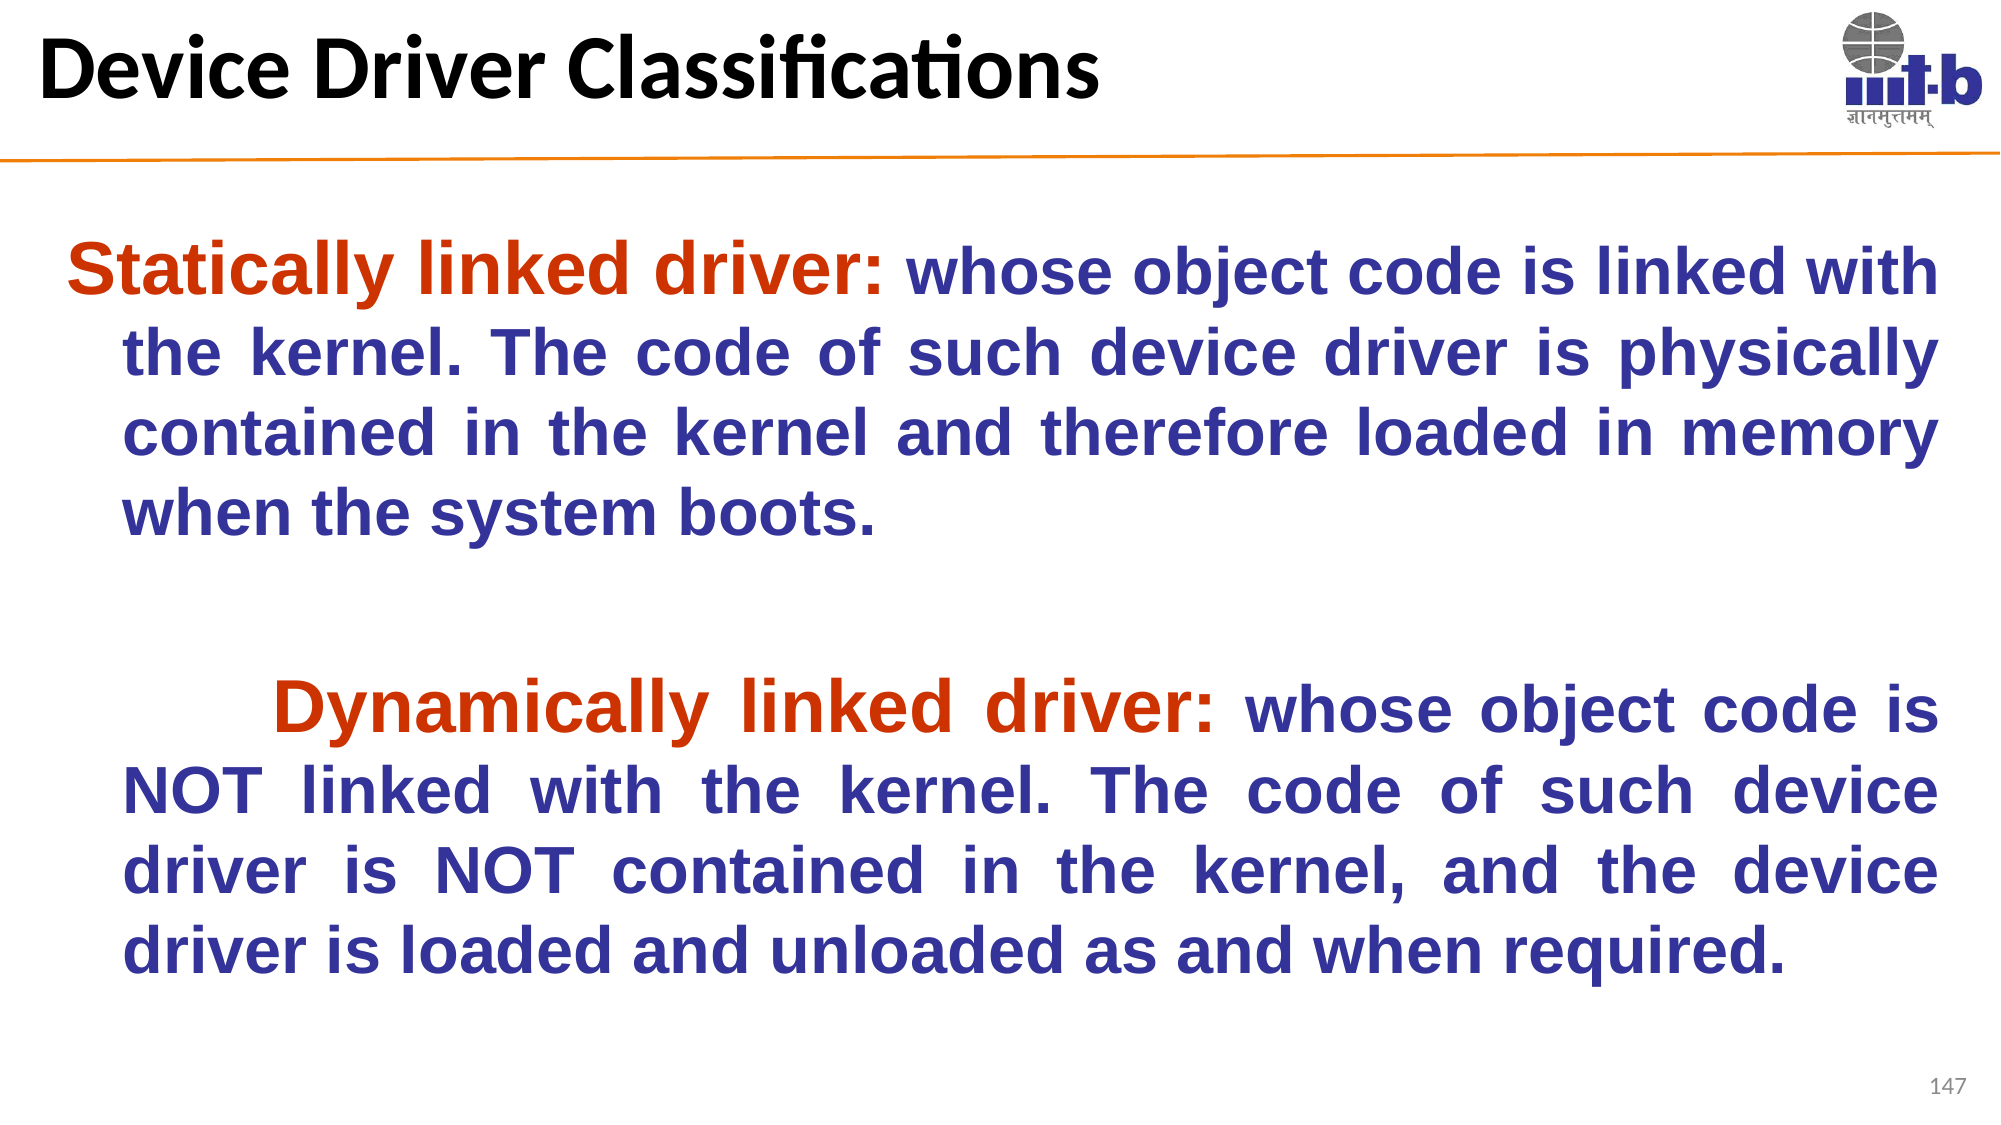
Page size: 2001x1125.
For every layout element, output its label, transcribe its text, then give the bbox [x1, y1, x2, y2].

text_box Statically linked driver: whose object code is linked with the kernel. The code of such device driver is physically contained in the kernel and therefore loaded in memory when the system boots. Dynamically linked driver: whose object code is NOT linked with the kernel. The code of such device driver is NOT contained in the kernel, and the device driver is loaded and unloaded as and when required. [51, 211, 1957, 995]
picture [1957, 8, 1983, 130]
slide_number 147 [1532, 1054, 1983, 1115]
title Device Driver Classifications [23, 7, 1957, 132]
